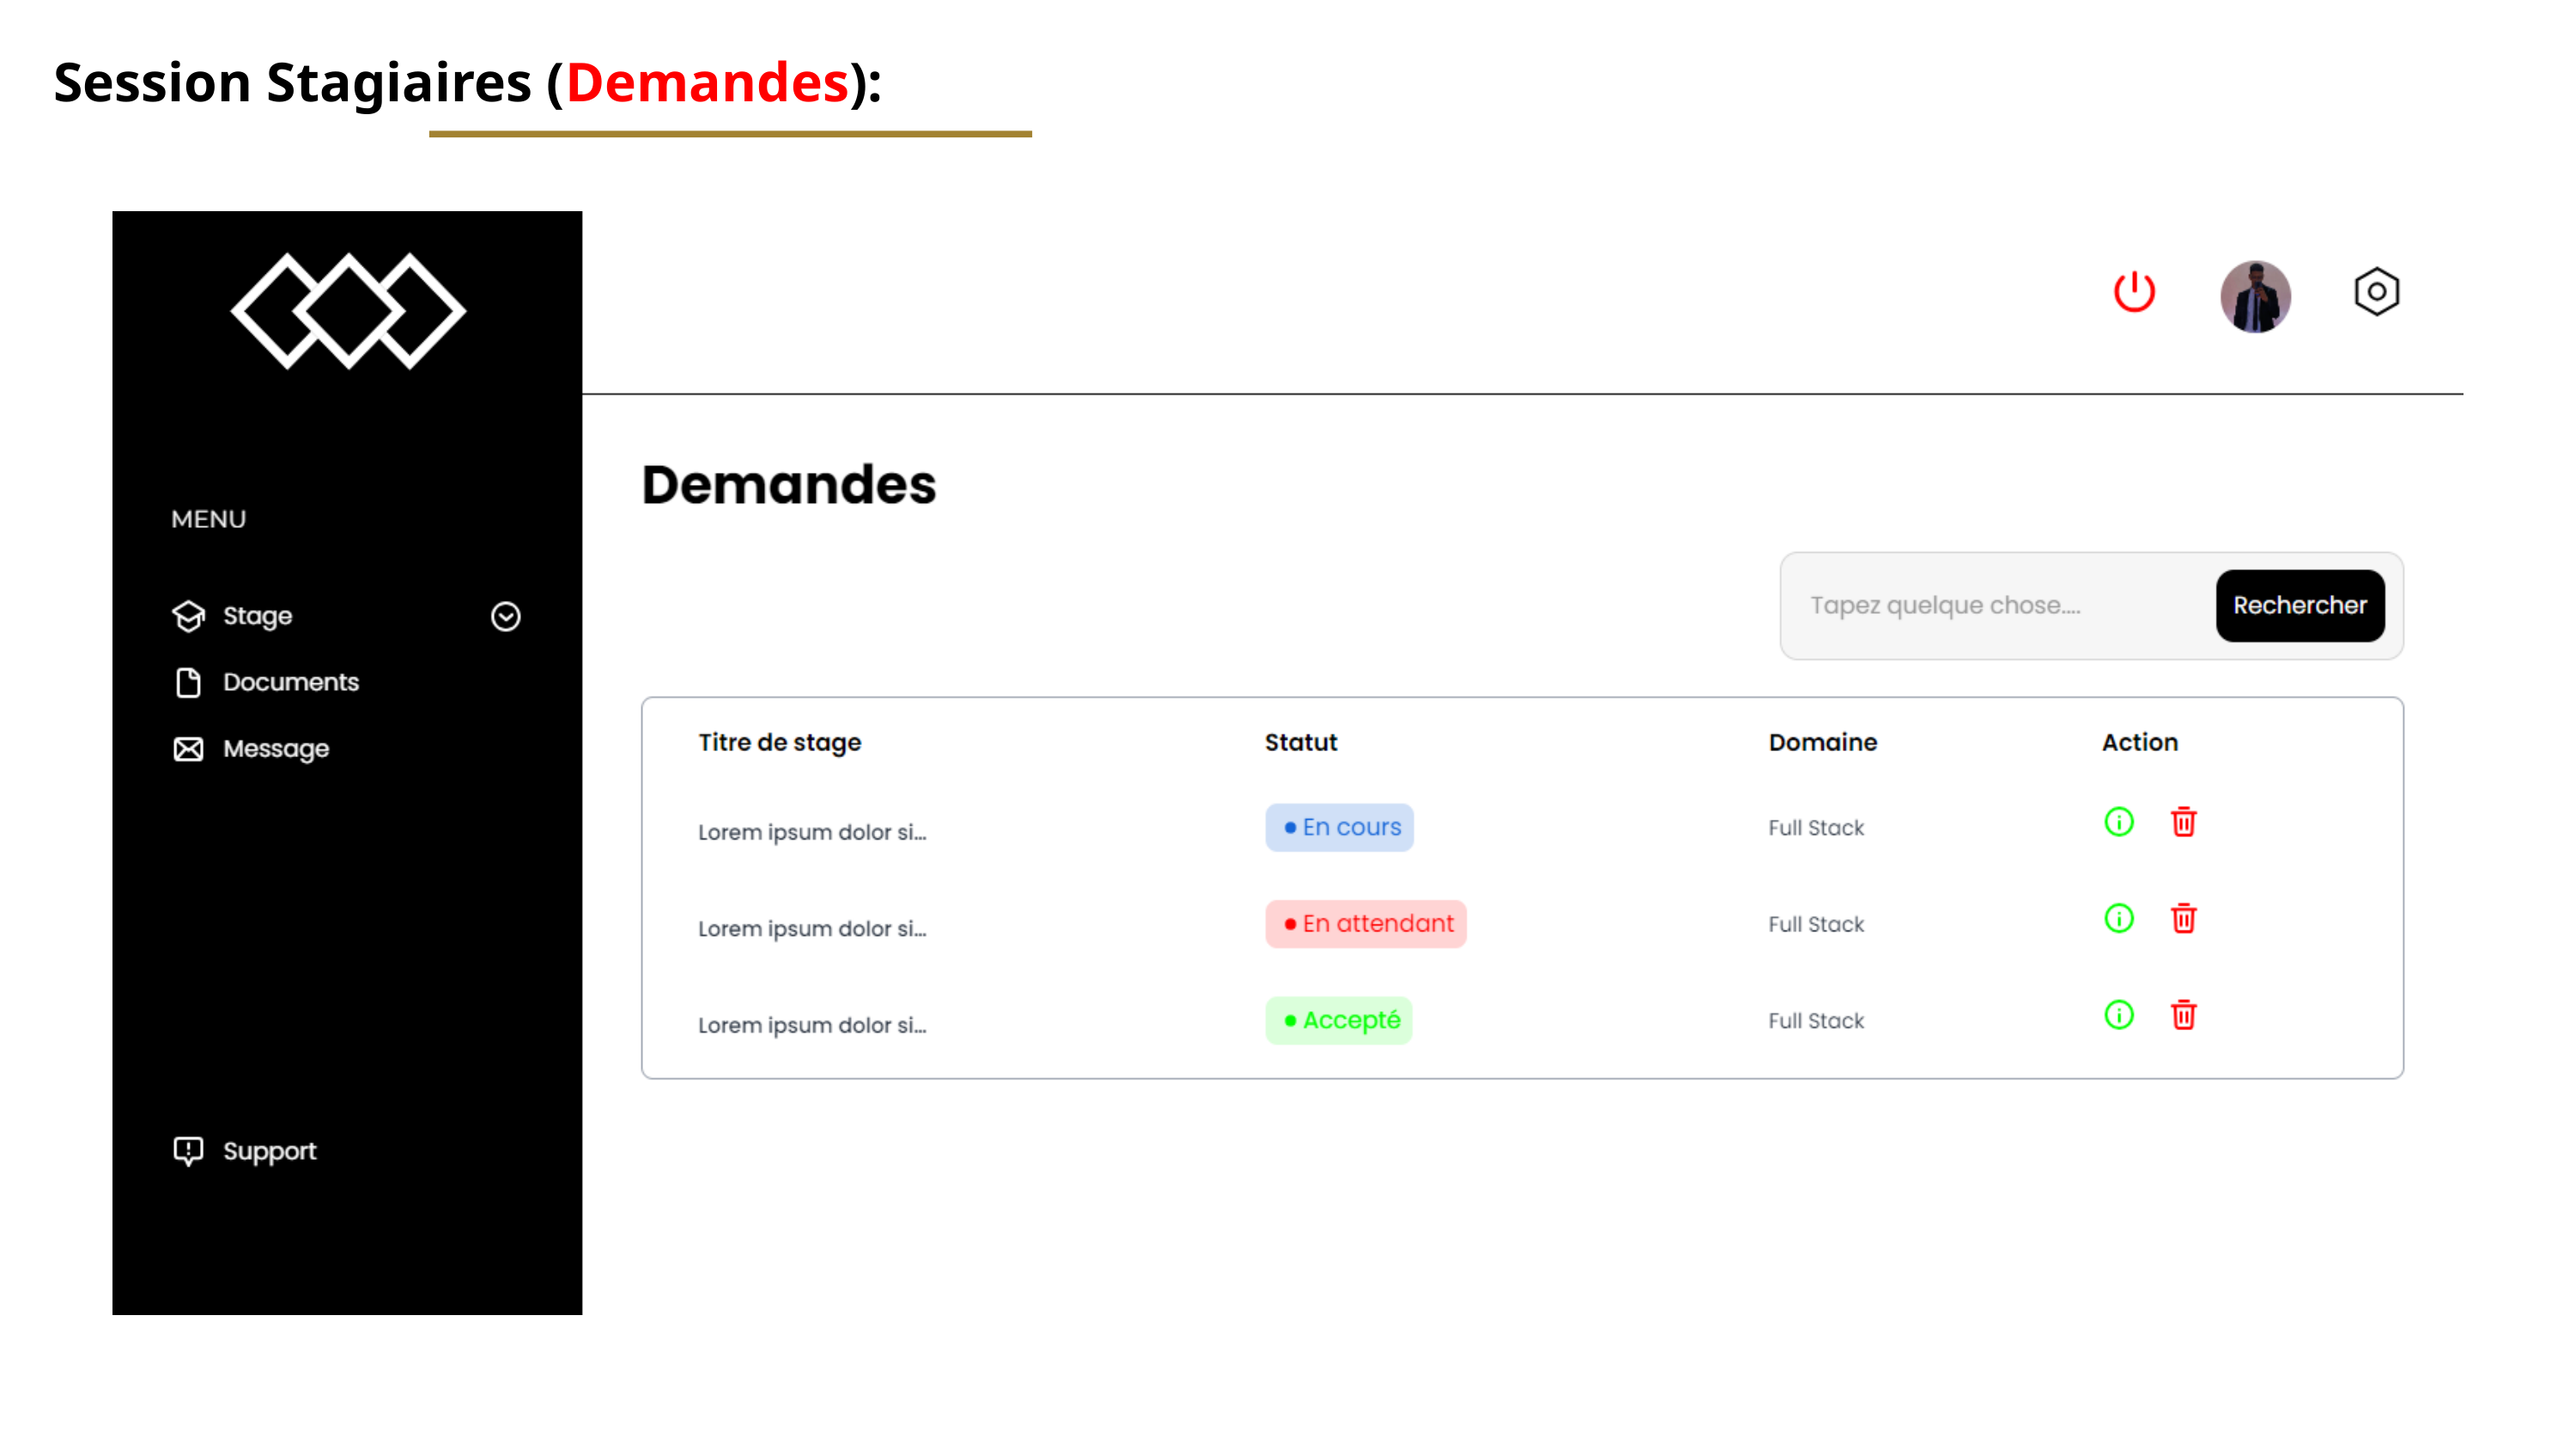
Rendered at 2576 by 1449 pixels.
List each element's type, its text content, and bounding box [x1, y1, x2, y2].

picture [112, 211, 2464, 1315]
text_box Session Stagiaires (Demandes): [53, 48, 1107, 113]
